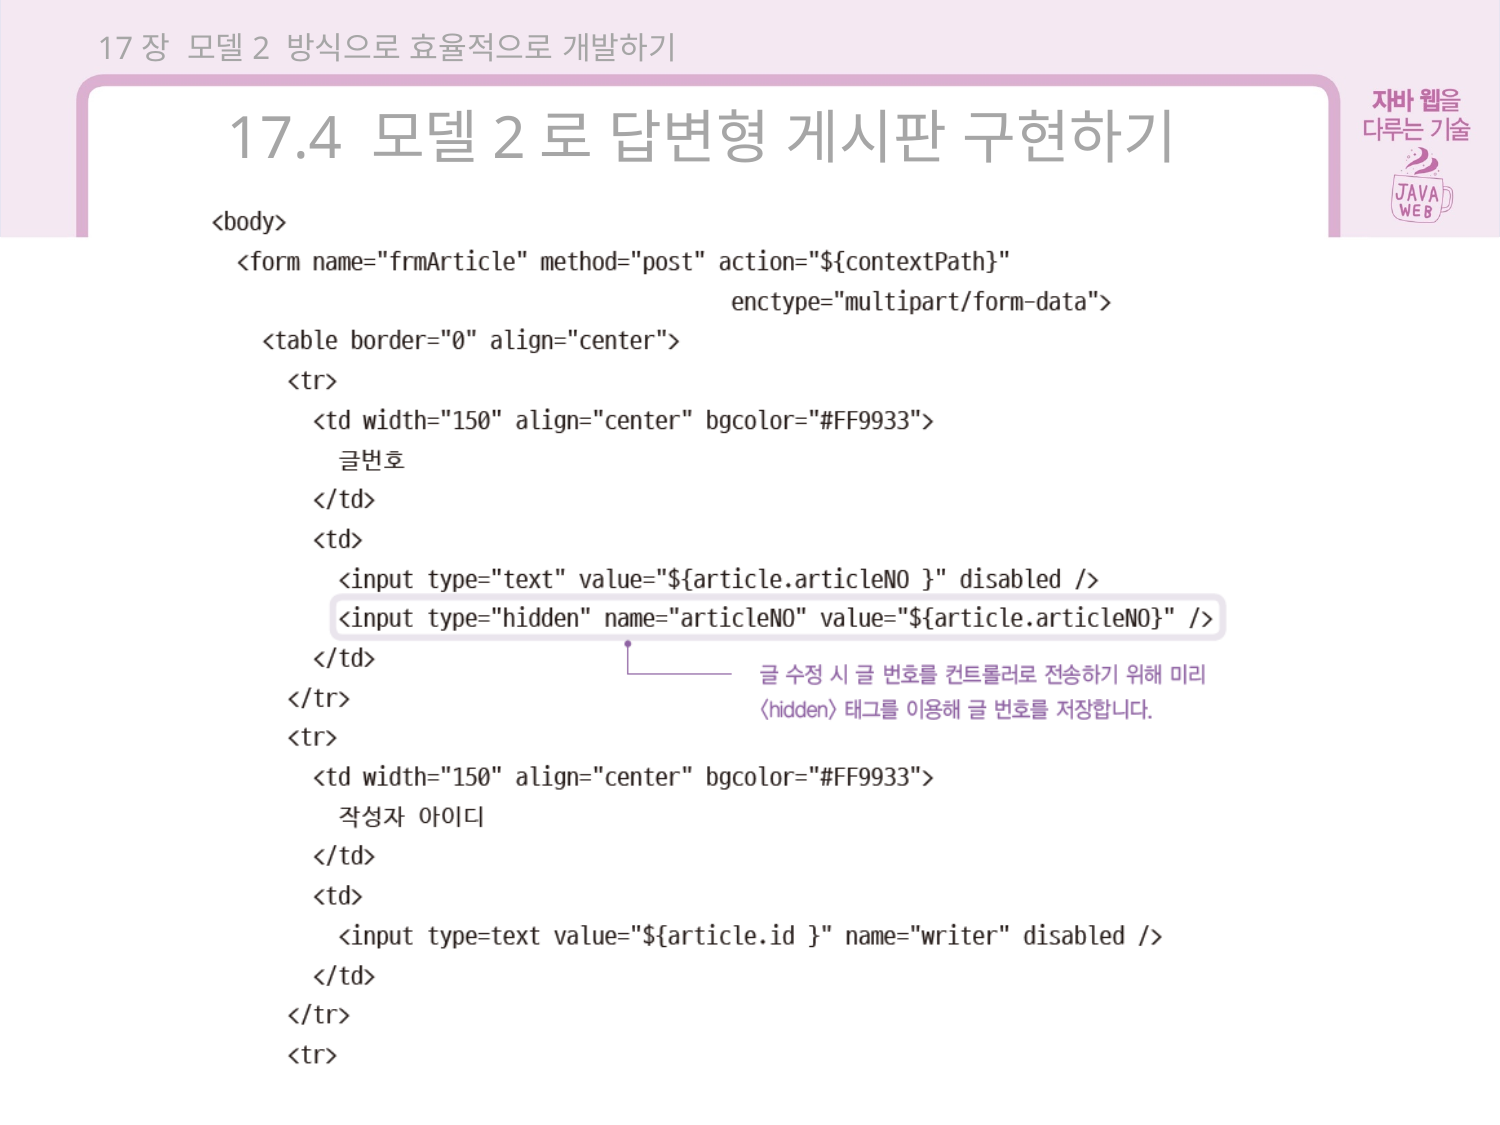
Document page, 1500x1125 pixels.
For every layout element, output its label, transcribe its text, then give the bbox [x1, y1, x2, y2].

picture [0, 0, 1500, 1125]
text_box 17장 모델2 방식으로 효율적으로 개발하기 [82, 0, 1133, 74]
text_box 17.4 모델2로 답변형 게시판 구현하기 [176, 92, 1227, 178]
